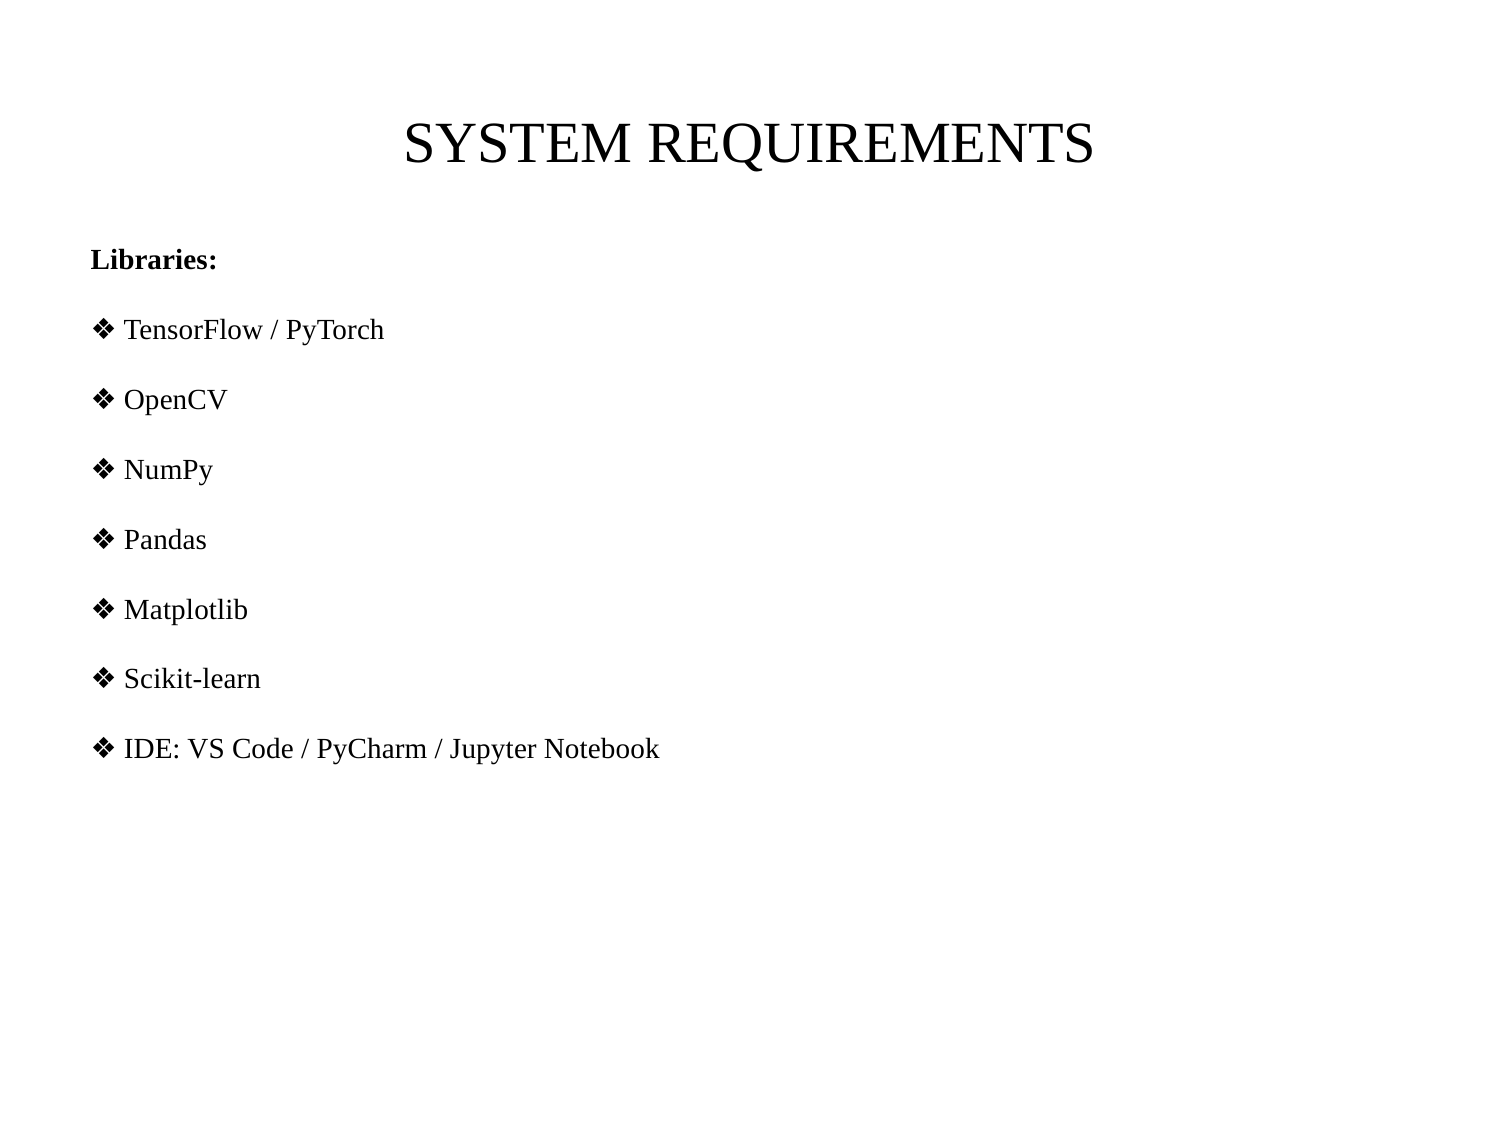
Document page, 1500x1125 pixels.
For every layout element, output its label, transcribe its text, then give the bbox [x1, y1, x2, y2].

text_box Libraries: ❖ TensorFlow / PyTorch ❖ OpenCV ❖ NumPy ❖ Pandas ❖ Matplotlib ❖ Scikit-learn ❖ IDE: VS Code / PyCharm / Jupyter Notebook [74, 232, 1425, 808]
title SYSTEM REQUIREMENTS [75, 45, 1425, 232]
